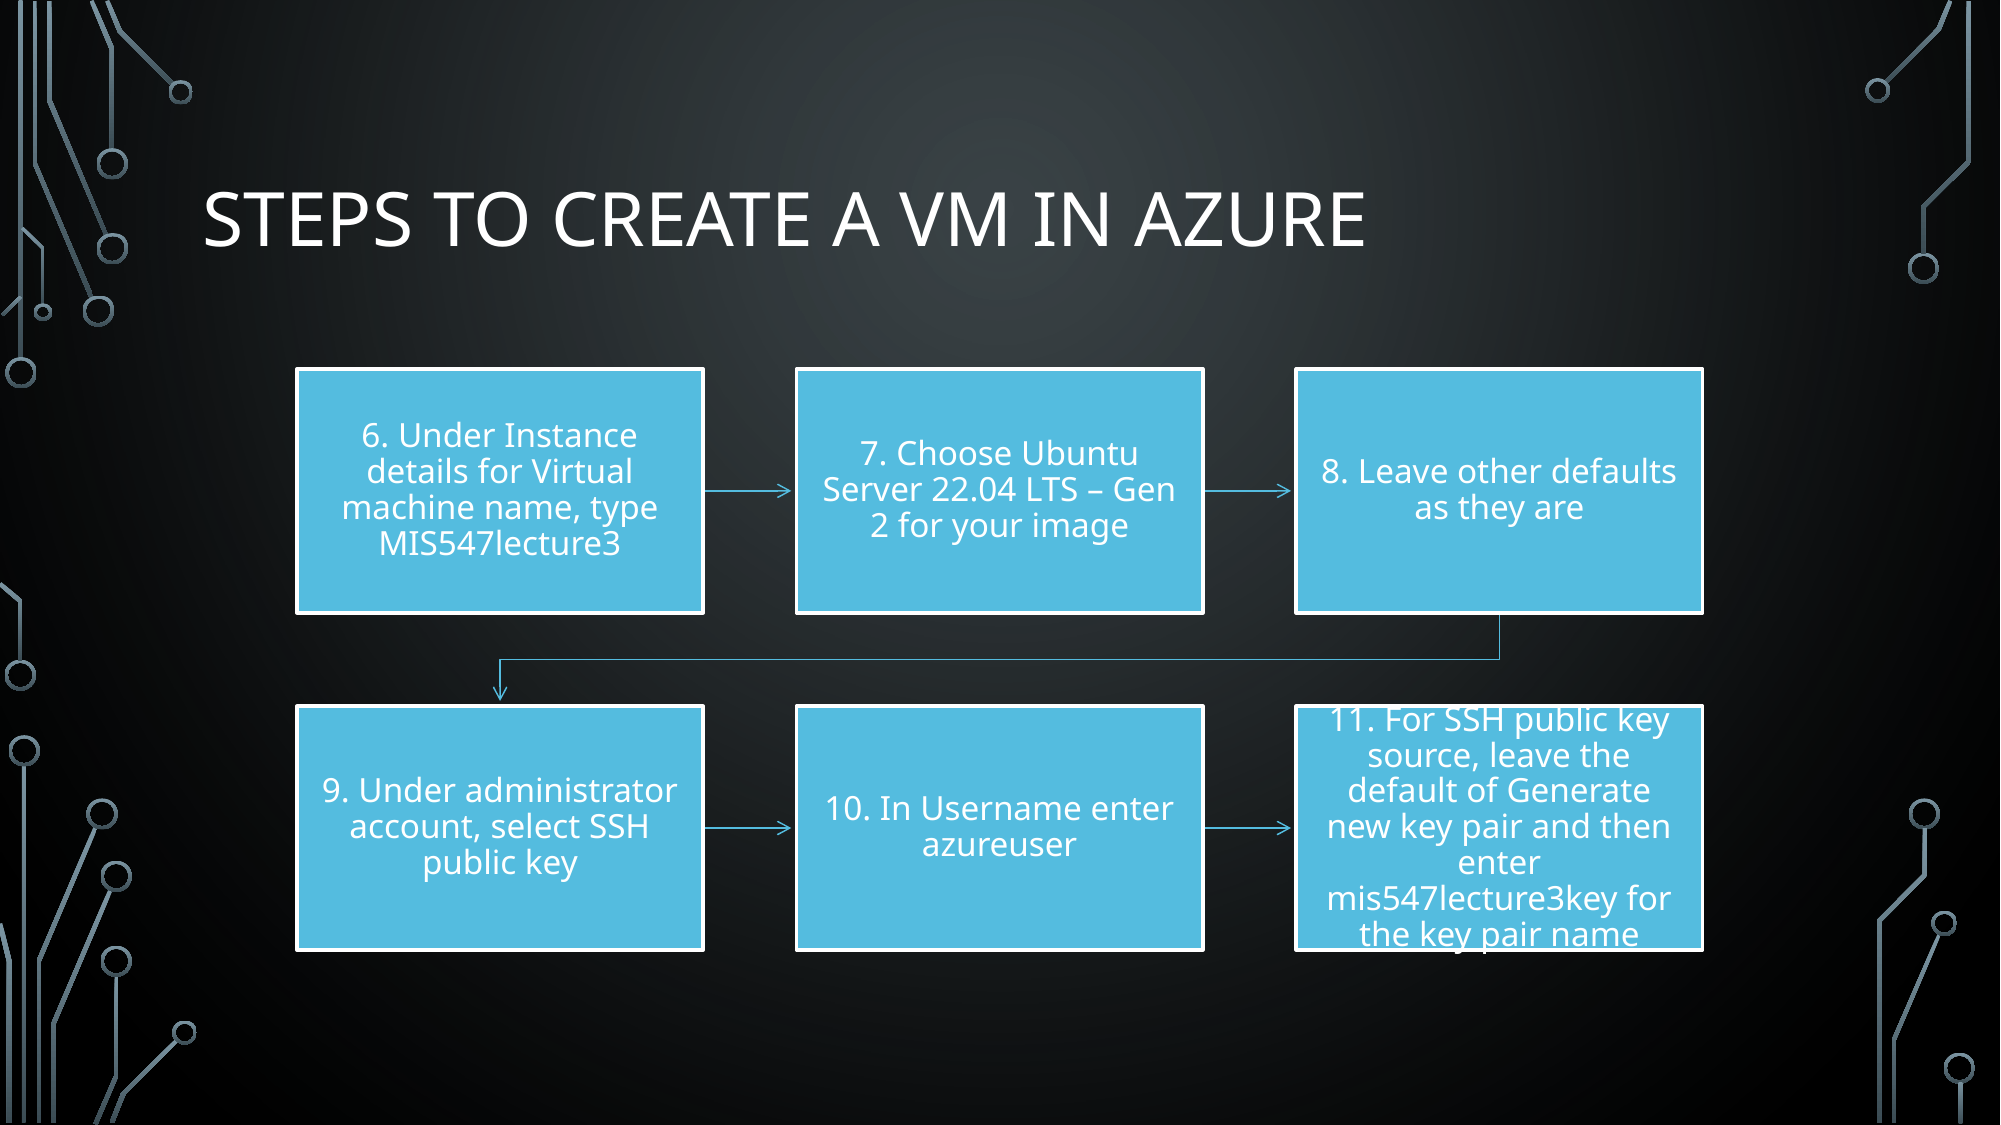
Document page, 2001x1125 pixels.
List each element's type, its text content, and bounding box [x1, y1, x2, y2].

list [186, 368, 1813, 951]
title Steps to Create a VM in Azure [187, 101, 1813, 344]
